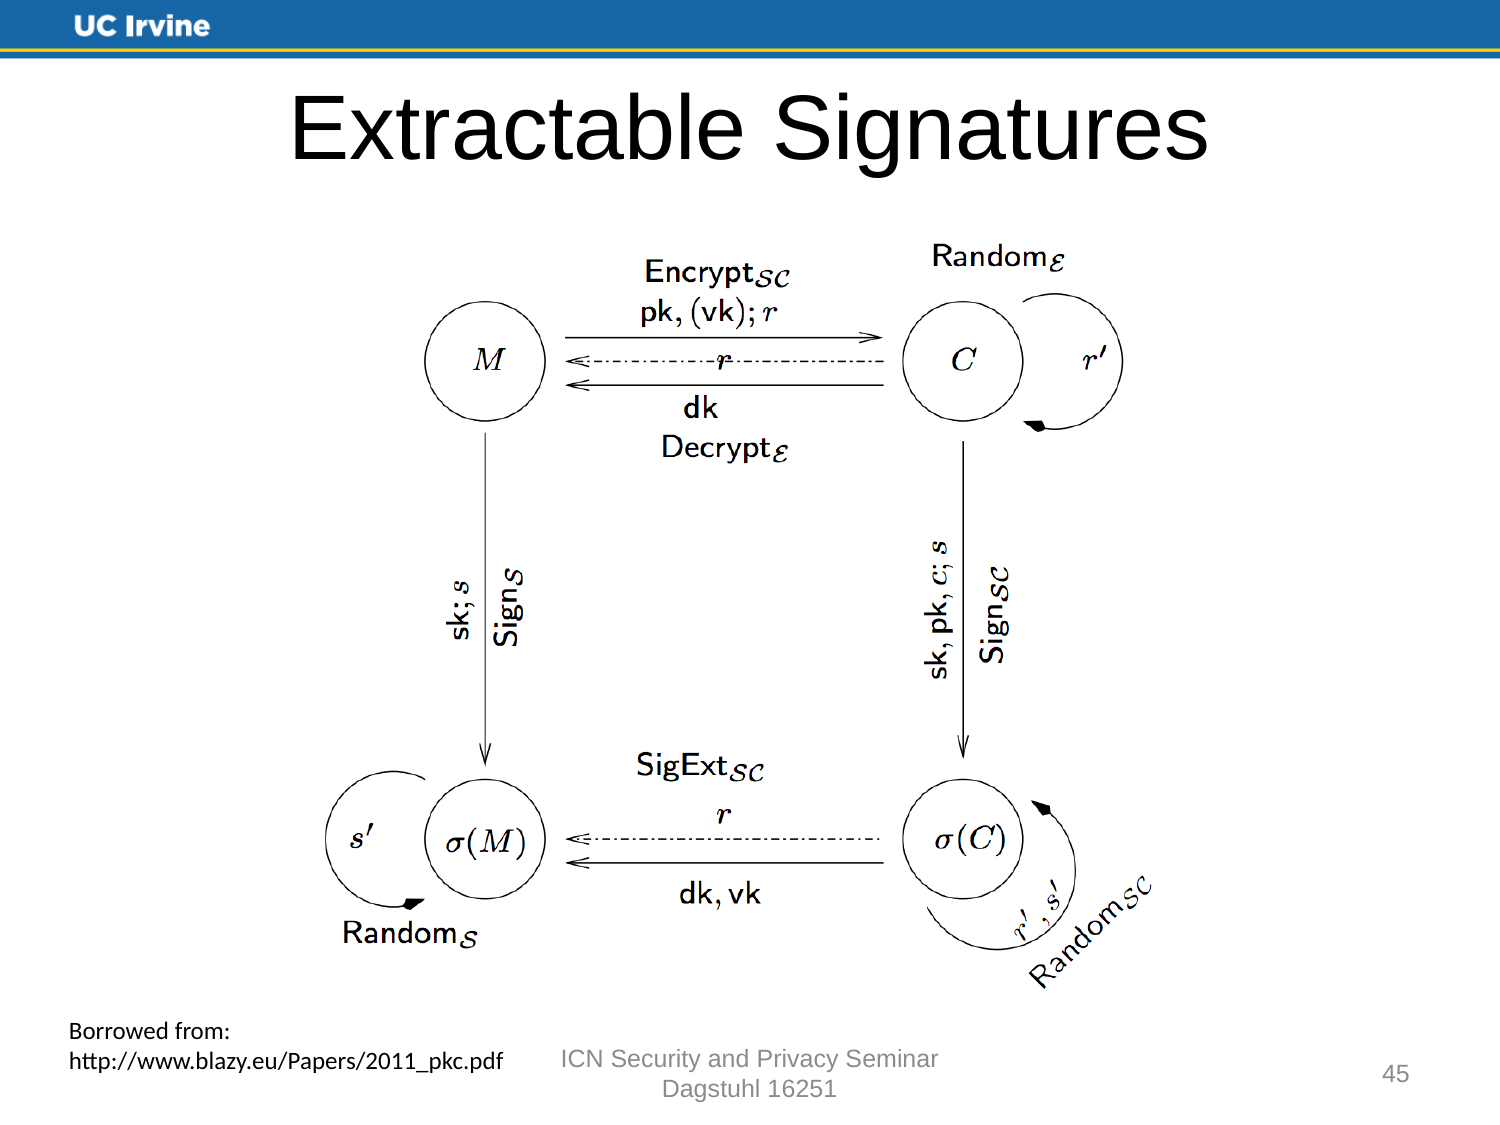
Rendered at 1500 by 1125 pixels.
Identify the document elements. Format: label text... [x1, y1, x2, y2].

title Extractable Signatures [75, 60, 1425, 248]
footer ICN Security and Privacy Seminar Dagstuhl 16251 [512, 1042, 988, 1103]
slide_number 45 [1074, 1042, 1425, 1103]
text_box Borrowed from: http://www.blazy.eu/Papers/2011_pkc.pdf [54, 1006, 520, 1082]
picture [252, 192, 1254, 1026]
